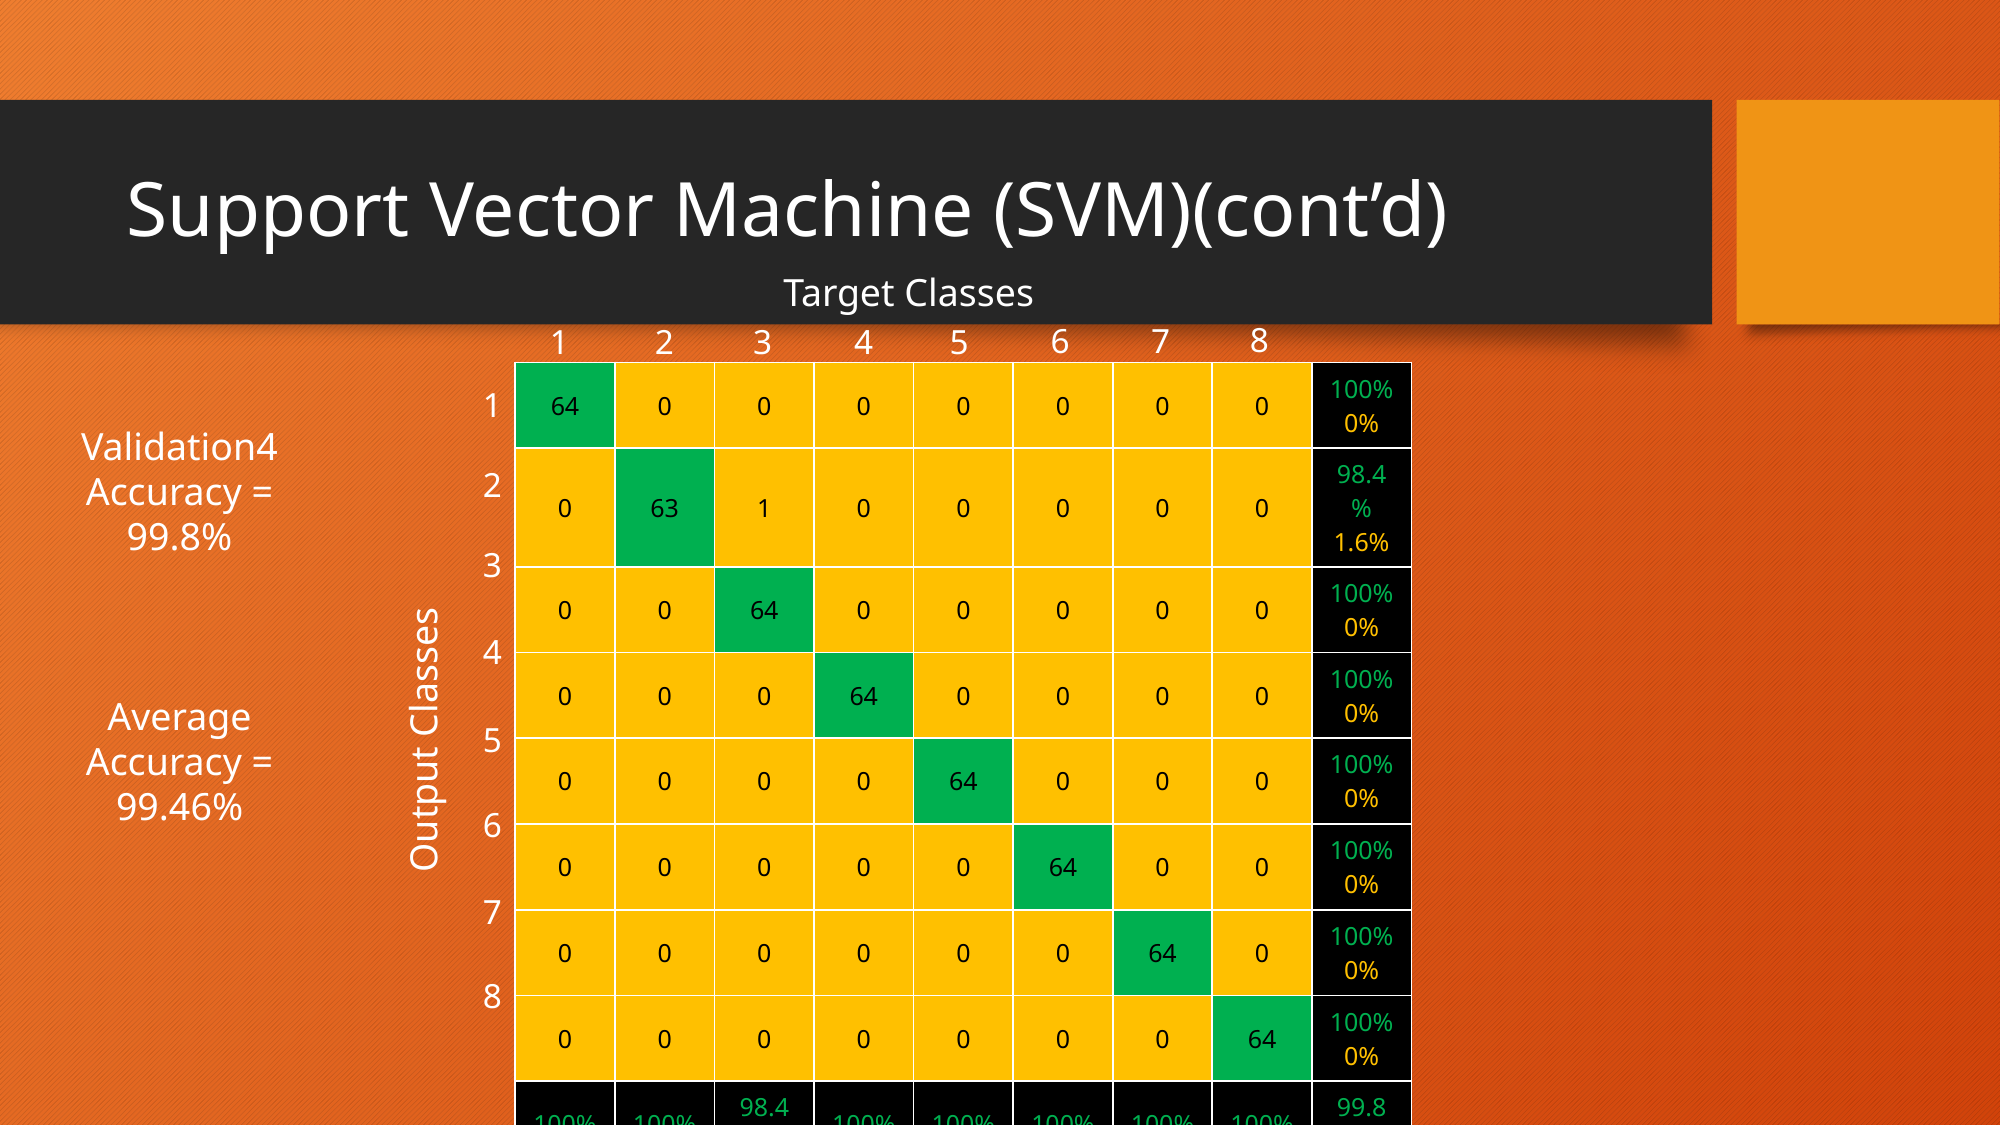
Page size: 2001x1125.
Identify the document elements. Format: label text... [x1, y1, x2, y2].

table_cell 0 [815, 449, 913, 566]
table_cell 0 [1014, 449, 1112, 566]
table_header 0 [914, 370, 1012, 447]
table_cell 1 [715, 449, 813, 566]
table_header 0 [1213, 363, 1311, 447]
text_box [534, 261, 1301, 370]
table_cell 64 [815, 653, 913, 737]
table_cell 0 [1014, 568, 1112, 652]
table_header 0 [1014, 370, 1112, 447]
table_cell 0 [715, 911, 813, 995]
table_cell 100% 0% [1014, 1082, 1112, 1125]
table_cell 100% 0% [914, 1082, 1012, 1125]
table_header 100% 0% [1313, 363, 1411, 447]
table_cell 100% 0% [1313, 825, 1411, 909]
title Support Vector Machine (SVM)(cont’d) [111, 123, 1689, 301]
table_cell 0 [1213, 568, 1311, 652]
table_cell 0 [616, 653, 714, 737]
table_cell 0 [815, 739, 913, 823]
picture [0, 325, 534, 376]
table_cell 0 [1114, 825, 1211, 909]
table_cell 0 [1213, 739, 1311, 823]
table_cell 100% 0% [1313, 739, 1411, 823]
table_cell 100% 0% [616, 1082, 714, 1125]
table_cell 99.8% 0.2% [1313, 1082, 1411, 1125]
table_cell 0 [534, 653, 614, 737]
table_header 0 [815, 370, 913, 447]
table_cell 0 [715, 996, 813, 1080]
table_cell 0 [914, 653, 1012, 737]
table_cell 98.4% 1.6% [1313, 449, 1411, 566]
table_cell 100% 0% [1213, 1082, 1311, 1125]
table_cell 0 [1213, 825, 1311, 909]
picture [1736, 325, 2000, 347]
table_cell 0 [914, 825, 1012, 909]
table_cell 0 [1014, 653, 1112, 737]
table_cell 0 [914, 996, 1012, 1080]
table_cell 63 [616, 449, 714, 566]
table_cell 0 [1213, 449, 1311, 566]
table_cell 0 [1014, 996, 1112, 1080]
table_cell 0 [616, 568, 714, 652]
table_cell 64 [1014, 825, 1112, 909]
table_cell 100% 0% [1313, 653, 1411, 737]
table_cell 0 [534, 568, 614, 652]
table_cell 64 [1114, 911, 1211, 995]
table_cell 0 [815, 825, 913, 909]
table_cell 0 [534, 449, 614, 566]
table_cell 0 [616, 825, 714, 909]
table_cell 0 [914, 568, 1012, 652]
picture [1301, 325, 1713, 376]
table_cell 0 [1114, 653, 1211, 737]
table_cell 0 [516, 996, 614, 1080]
table_cell 64 [1213, 996, 1311, 1080]
table_cell 100% 0% [815, 1082, 913, 1125]
table_cell 0 [815, 911, 913, 995]
table_cell 0 [534, 739, 614, 823]
table_cell 0 [815, 568, 913, 652]
table_cell 0 [616, 739, 714, 823]
table_header 0 [616, 370, 714, 447]
table_cell 100% 0% [1114, 1082, 1211, 1125]
table_cell 0 [1114, 568, 1211, 652]
table_cell 0 [1014, 911, 1112, 995]
table_cell 0 [1213, 653, 1311, 737]
table_header 0 [715, 370, 813, 447]
table_cell 0 [1014, 739, 1112, 823]
table_cell 100% 0% [1313, 996, 1411, 1080]
table_cell 64 [914, 739, 1012, 823]
table_cell 100% 0% [516, 1082, 614, 1125]
table_header 64 [516, 363, 614, 447]
table_cell 0 [1114, 739, 1211, 823]
table_cell 64 [715, 568, 813, 652]
table_cell 0 [1114, 449, 1211, 566]
table_cell 0 [914, 911, 1012, 995]
table_cell 0 [914, 449, 1012, 566]
table_cell 0 [616, 996, 714, 1080]
table_cell 100% 0% [1313, 911, 1411, 995]
table_cell 0 [715, 653, 813, 737]
table_cell 0 [1213, 911, 1311, 995]
table_cell 0 [715, 825, 813, 909]
table_cell 98.4% 1.6% [715, 1082, 813, 1125]
table_cell 0 [715, 739, 813, 823]
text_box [392, 376, 534, 1064]
table_cell 0 [616, 911, 714, 995]
table_cell 0 [534, 825, 614, 909]
table_header 0 [1114, 370, 1211, 447]
text_box Validation4 Accuracy = 99.8% Average Accuracy = 99.46% [14, 415, 345, 836]
table_cell 0 [1114, 996, 1211, 1080]
table_cell 0 [815, 996, 913, 1080]
table_cell 0 [534, 911, 614, 995]
table_cell 100% 0% [1313, 568, 1411, 652]
